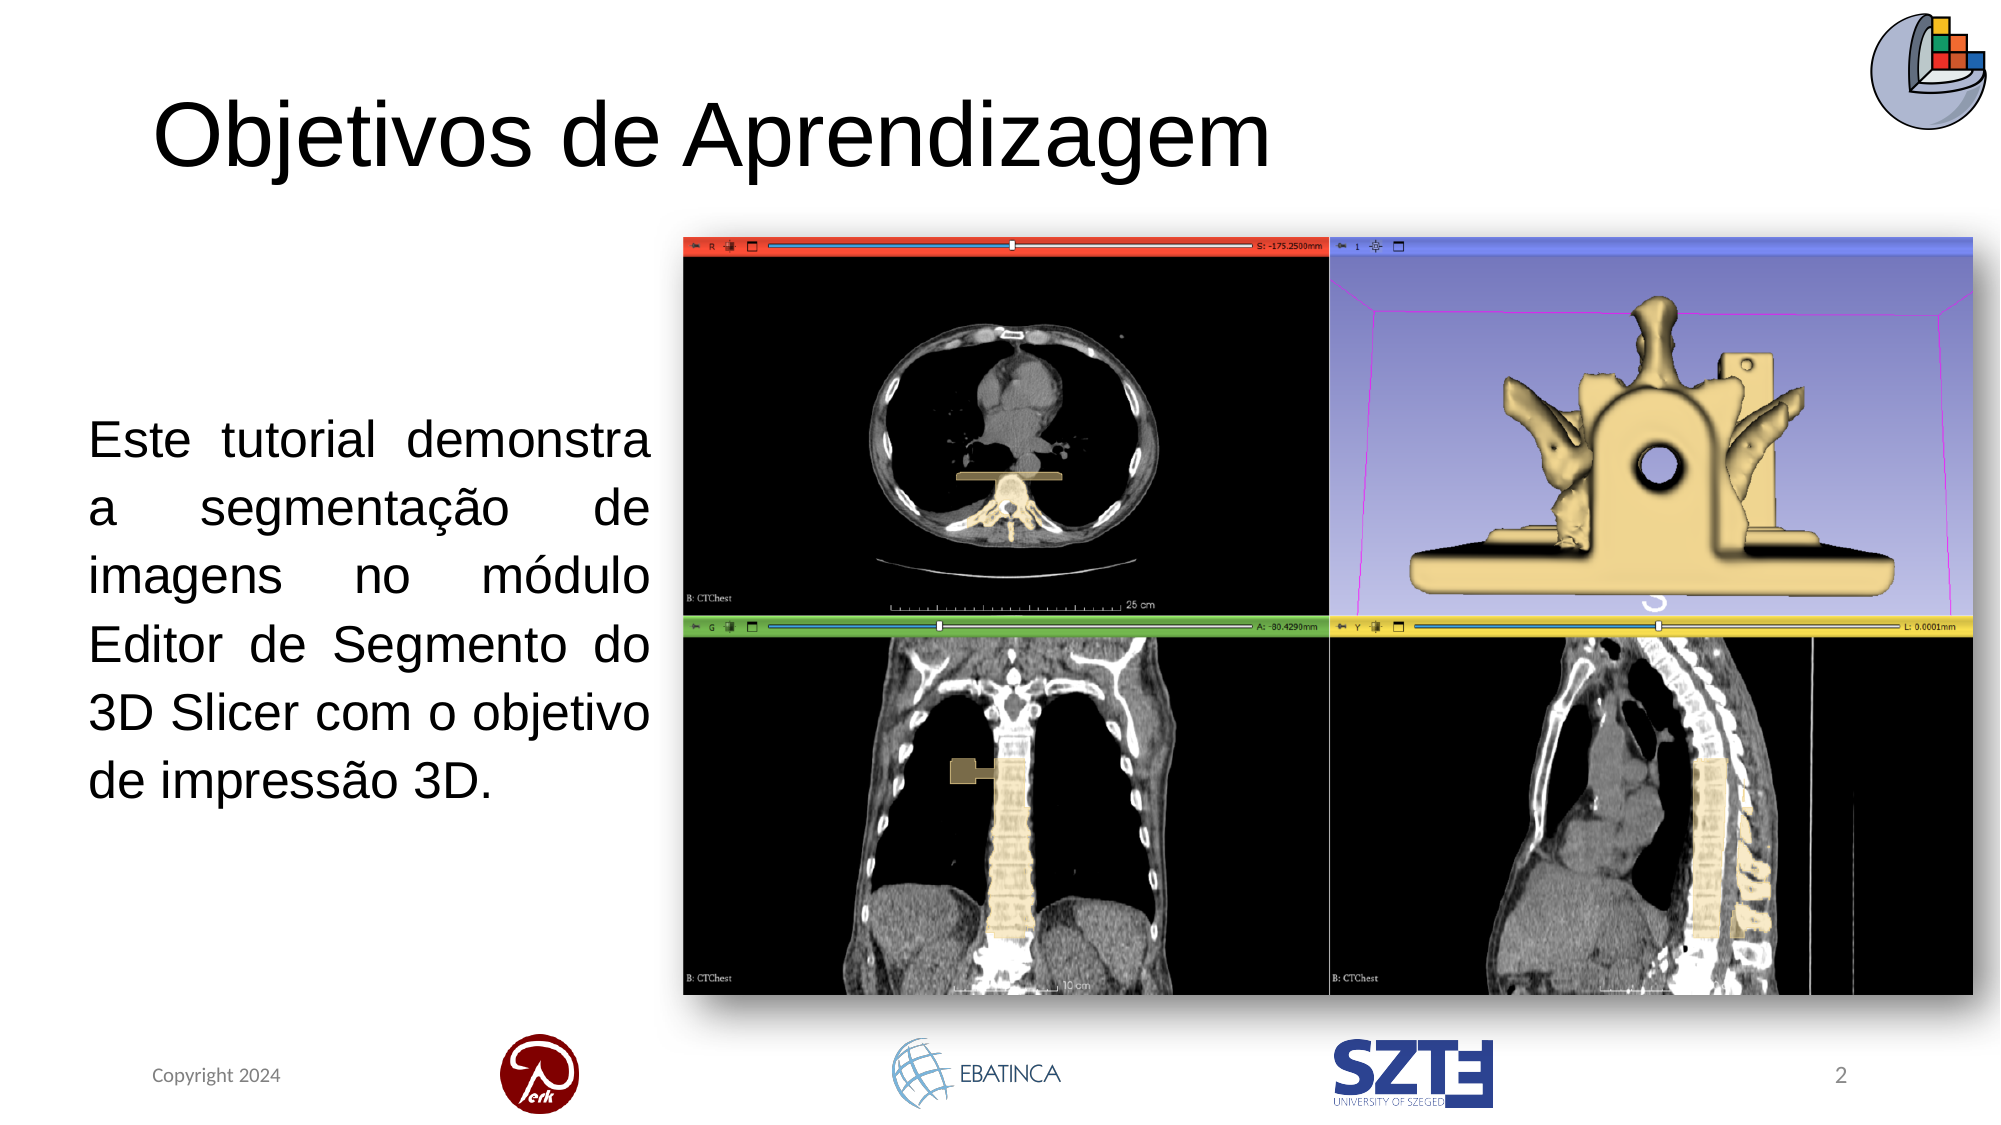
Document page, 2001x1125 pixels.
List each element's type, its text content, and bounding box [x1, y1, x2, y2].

picture [1334, 1039, 1493, 1108]
picture [892, 1038, 1061, 1109]
picture [1869, 12, 1988, 131]
picture [683, 237, 1973, 995]
title Objetivos de Aprendizagem [137, 28, 1863, 246]
picture [500, 1034, 579, 1114]
slide_number 2 [1412, 1043, 1863, 1104]
list Este tutorial demonstra a segmentação de imagens no módulo Editor de Segmento do 3D Slicer com o objetivo de impressão 3D. [73, 391, 666, 899]
